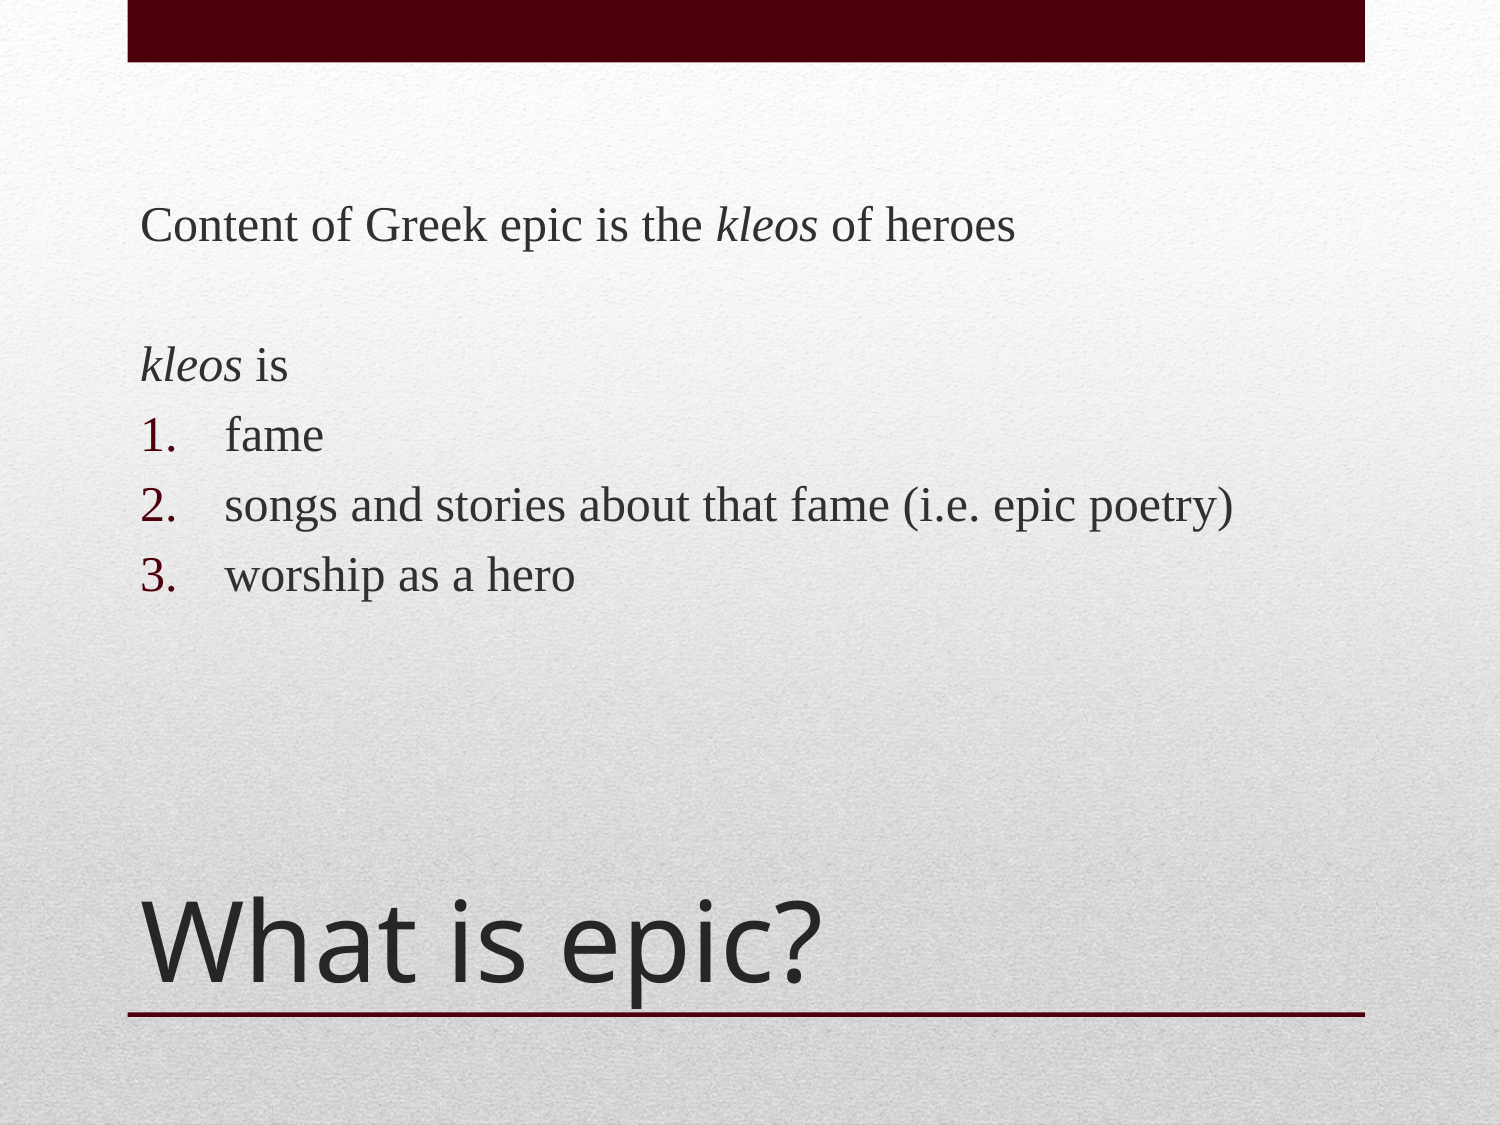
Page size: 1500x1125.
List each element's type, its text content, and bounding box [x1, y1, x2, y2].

title What is epic? [125, 750, 1238, 1013]
list Content of Greek epic is the kleos of heroes kleos is fame songs and stories about that fame (i.e. epic poetry) worship as a hero [125, 112, 1363, 750]
